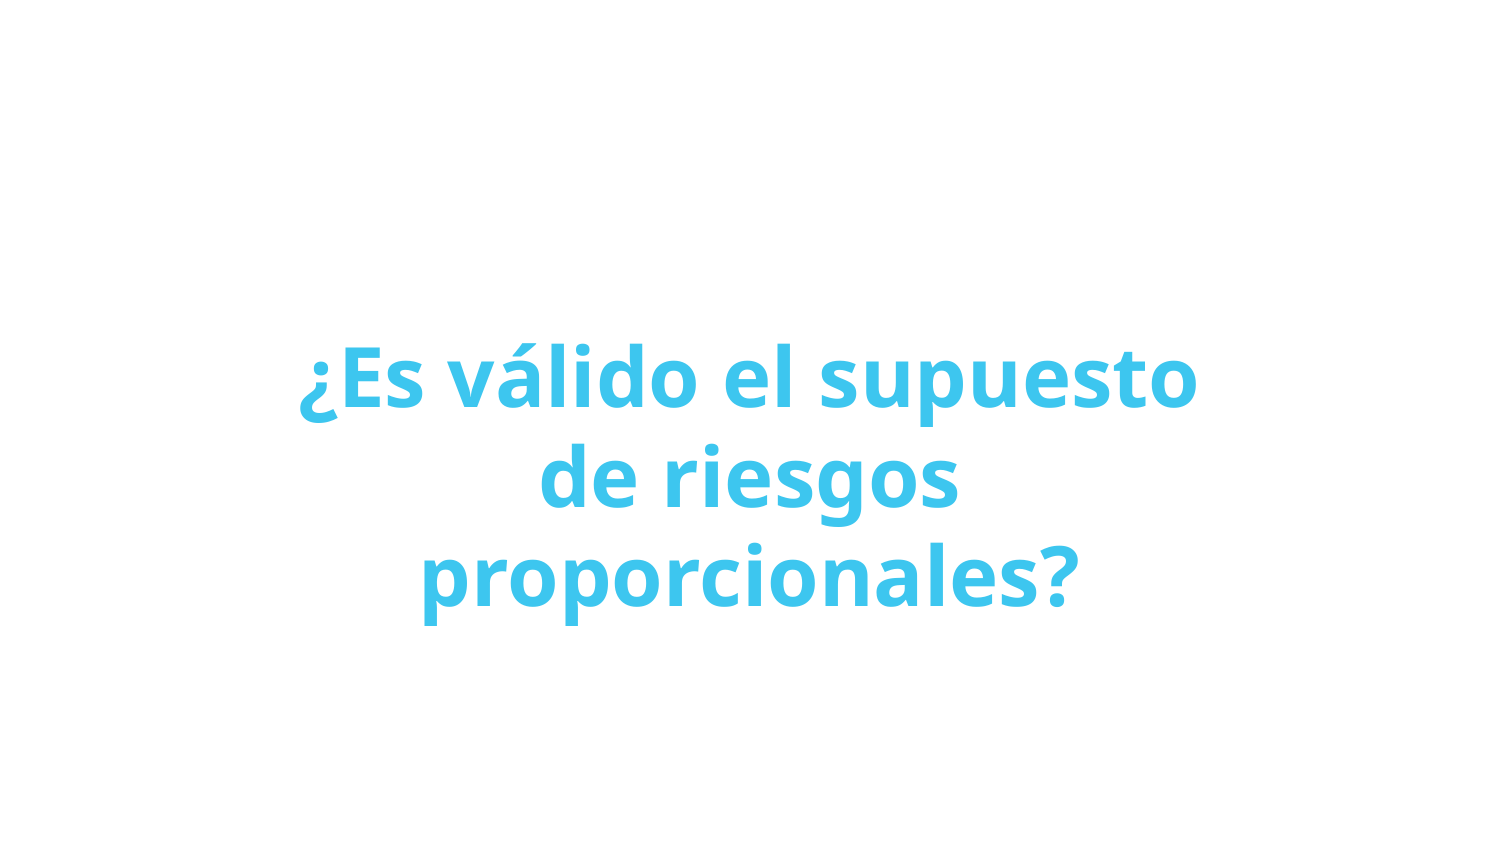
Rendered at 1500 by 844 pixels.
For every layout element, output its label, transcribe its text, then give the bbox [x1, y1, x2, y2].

title ¿Es válido el supuesto de riesgos proporcionales? [270, 308, 1230, 536]
